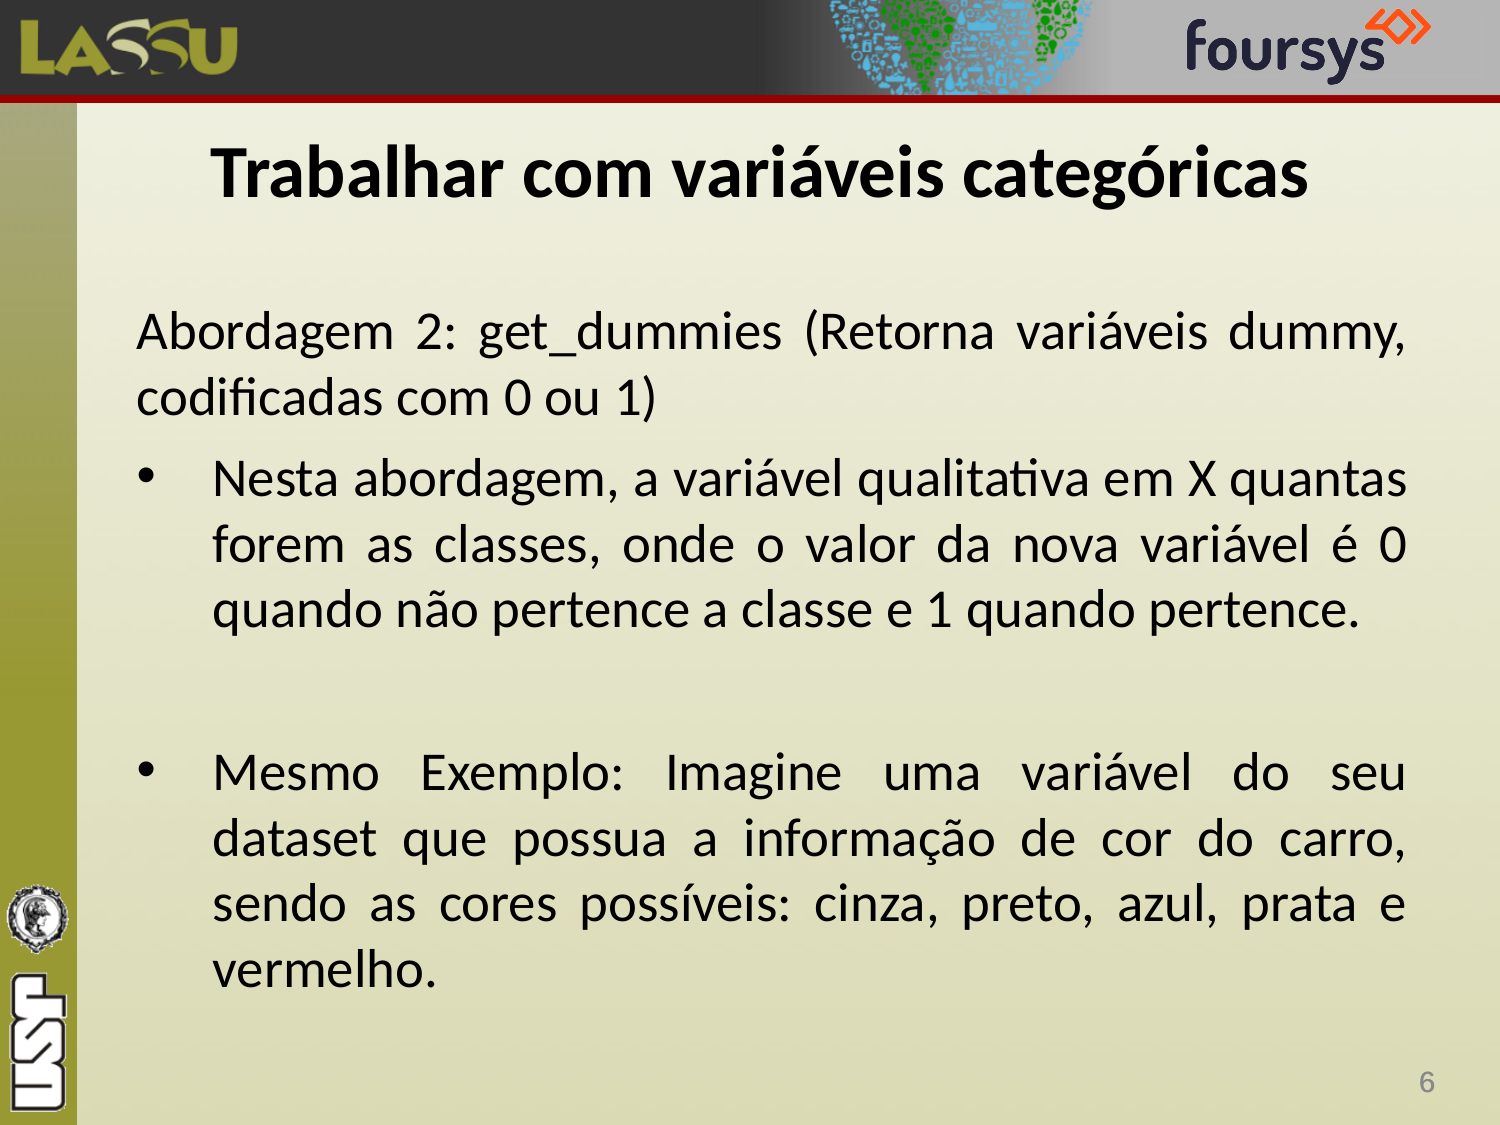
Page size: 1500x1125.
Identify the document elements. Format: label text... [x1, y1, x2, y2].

title Trabalhar com variáveis categóricas [75, 102, 1447, 233]
list Abordagem 2: get_dummies (Retorna variáveis dummy, codificadas com 0 ou 1) Nesta abordagem, a variável qualitativa em X quantas forem as classes, onde o valor da nova variável é 0 quando não pertence a classe e 1 quando pertence. Mesmo Exemplo: Imagine uma variável do seu dataset que possua a informação de cor do carro, sendo as cores possíveis: cinza, preto, azul, prata e vermelho. [121, 287, 1423, 1027]
slide_number 6 [1099, 1055, 1451, 1106]
picture [0, 0, 1500, 1125]
